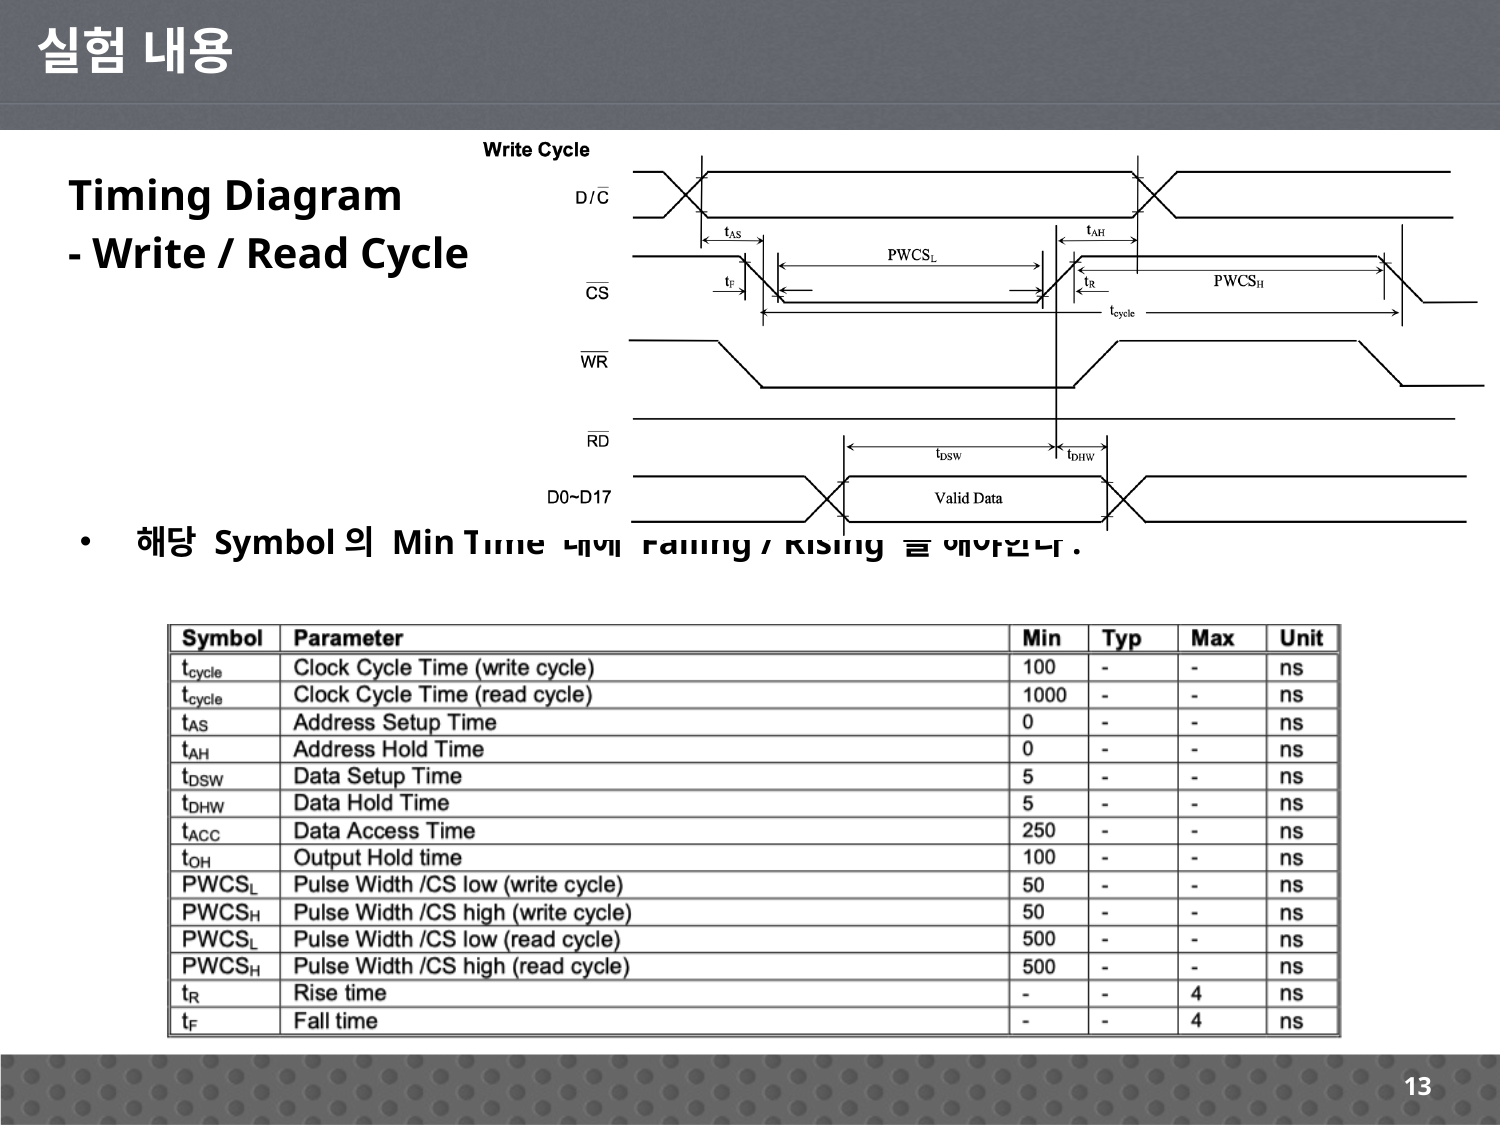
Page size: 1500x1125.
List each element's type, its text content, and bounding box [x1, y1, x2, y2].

list 실험 내용 [21, 12, 550, 102]
list 해당 Symbol의 Min Time 내에 Falling / Rising 을 해야한다. [64, 314, 1447, 1071]
picture [162, 624, 1350, 1043]
picture [478, 136, 1490, 541]
list Timing Diagram - Write / Read Cycle [53, 160, 472, 232]
slide_number 13 [1096, 1057, 1447, 1118]
